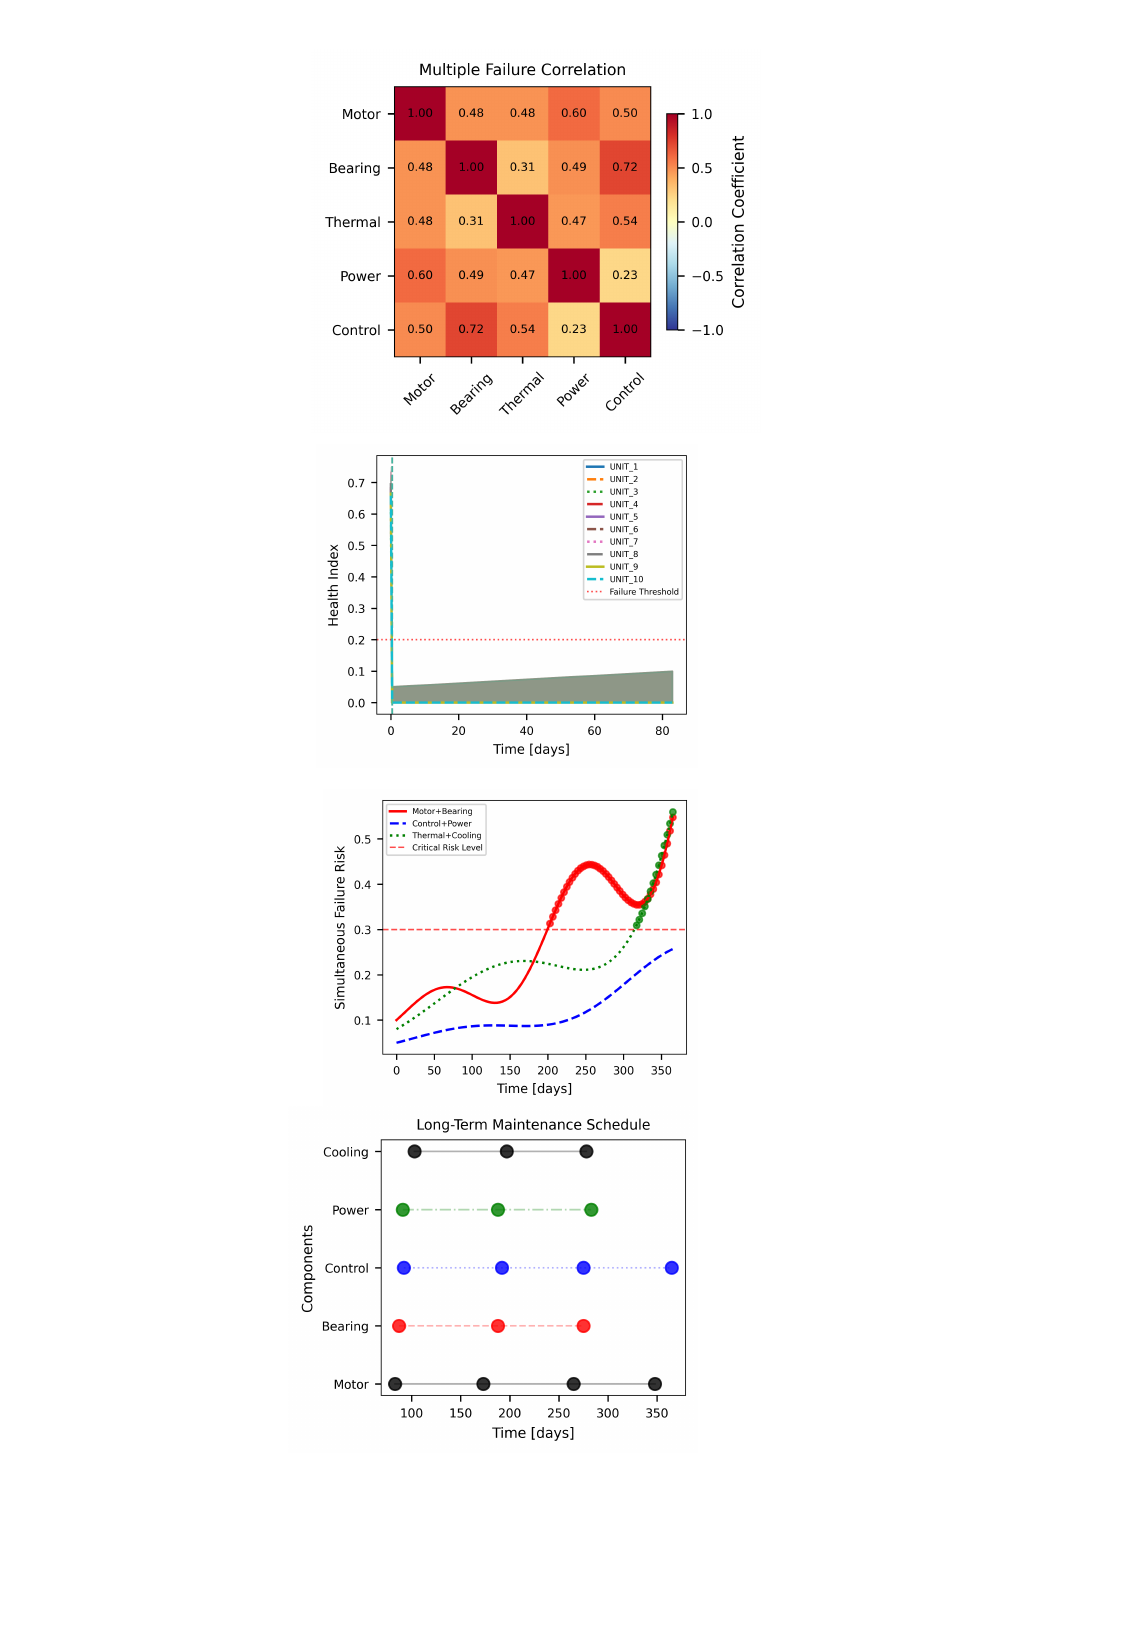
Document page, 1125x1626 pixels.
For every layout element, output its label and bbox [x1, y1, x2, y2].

picture [316, 444, 699, 768]
picture [288, 789, 699, 1453]
picture [311, 48, 761, 434]
